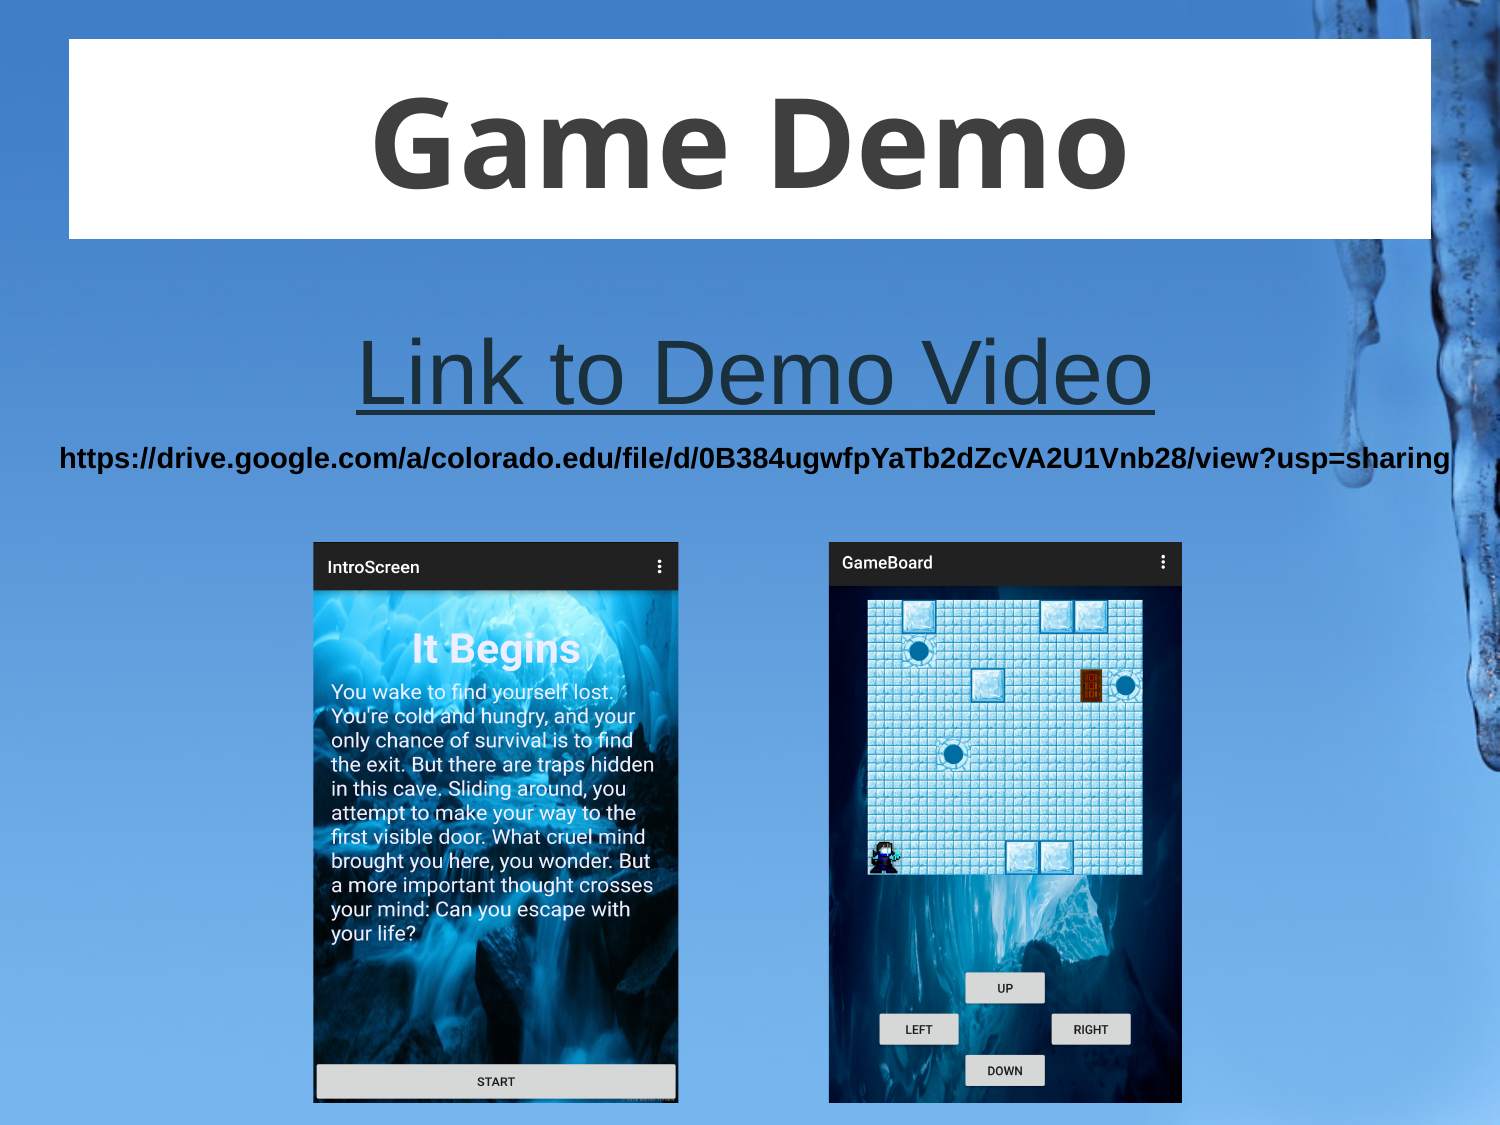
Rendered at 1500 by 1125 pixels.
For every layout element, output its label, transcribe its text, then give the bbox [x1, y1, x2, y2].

title Game Demo [75, 45, 1425, 233]
text_box Link to Demo Video [108, 305, 1403, 431]
picture [0, 0, 1500, 1125]
text_box https://drive.google.com/a/colorado.edu/file/d/0B384ugwfpYaTb2dZcVA2U1Vnb28/view?usp=sharing [42, 431, 1470, 482]
